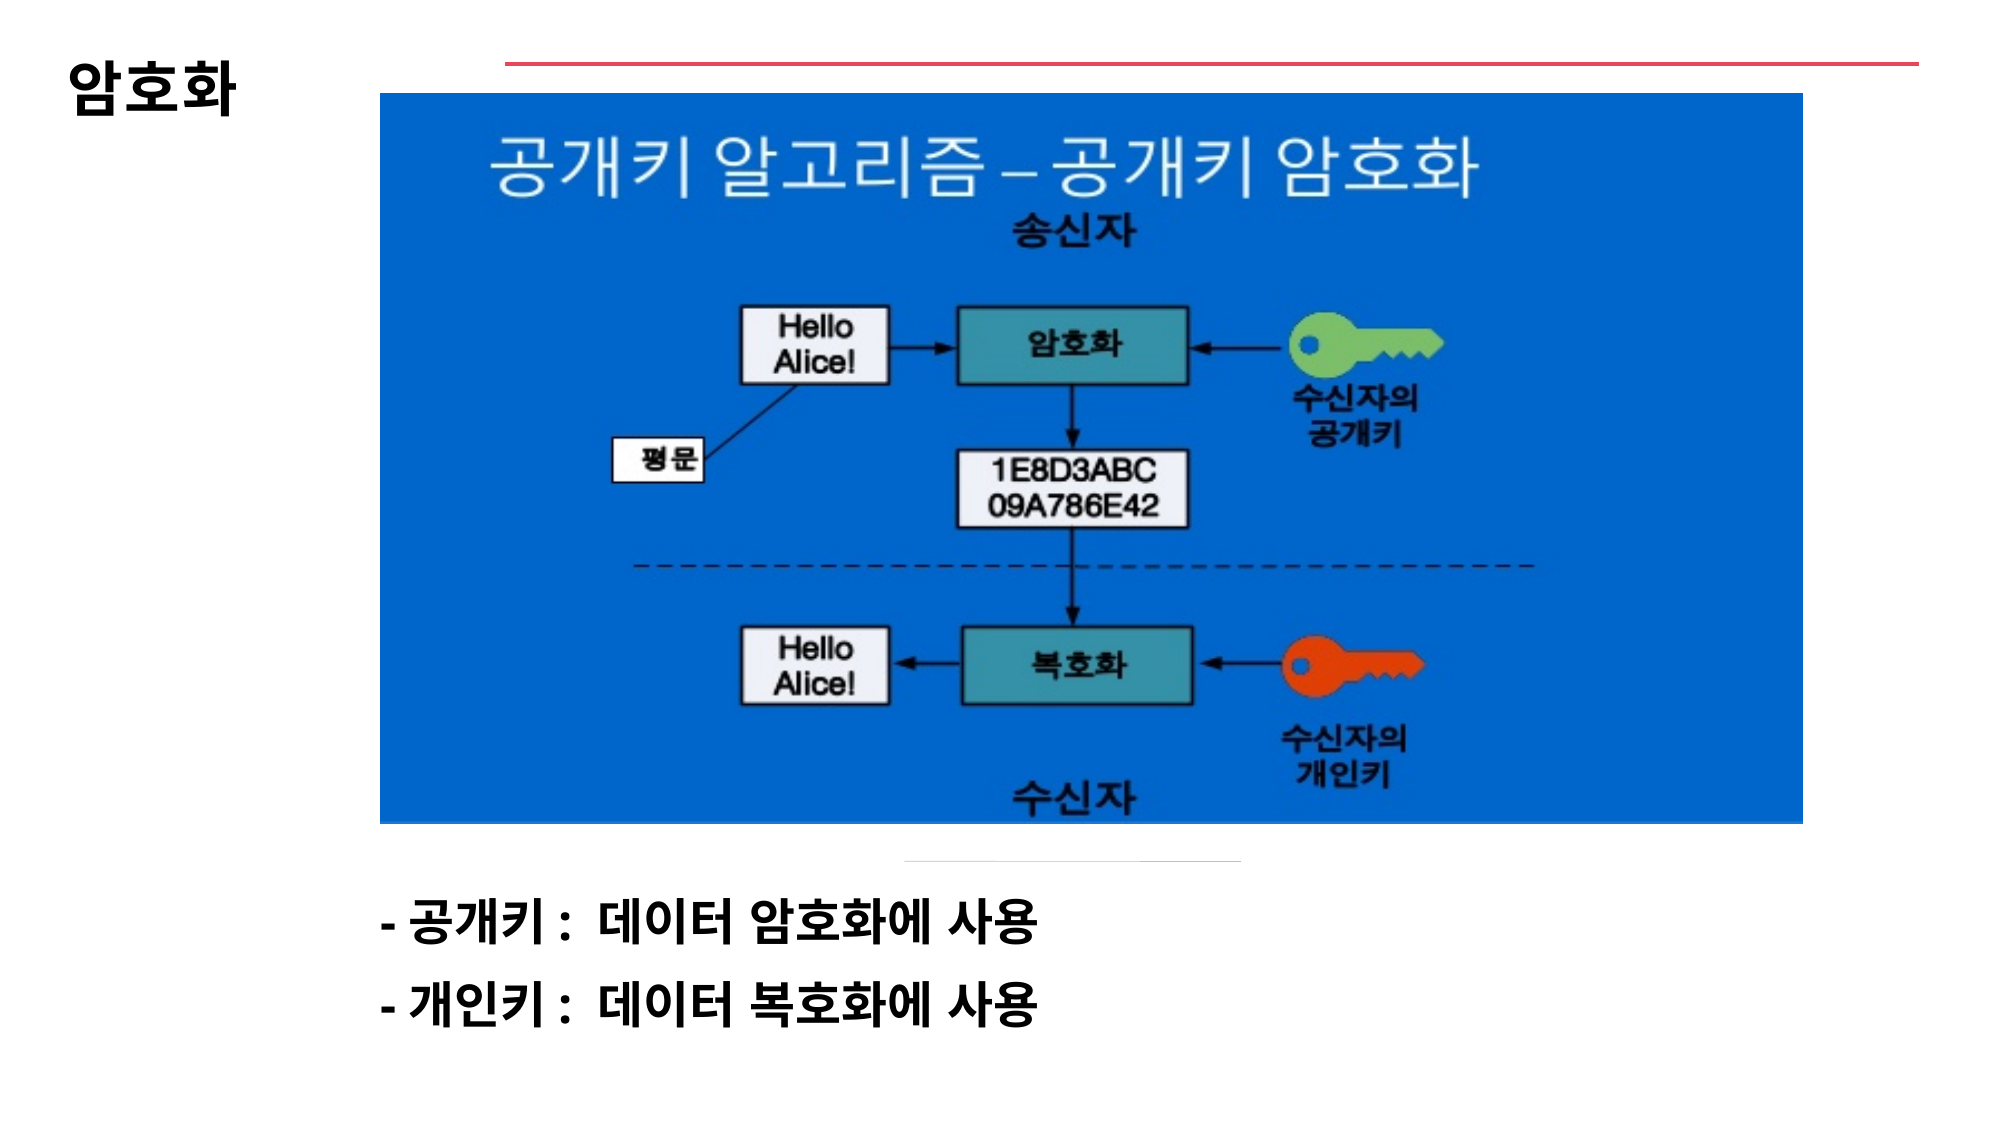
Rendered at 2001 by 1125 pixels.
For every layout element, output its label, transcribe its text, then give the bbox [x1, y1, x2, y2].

picture [380, 93, 1803, 824]
title 암호화 [67, 58, 319, 273]
list -공개키: 데이터 암호화에 사용 -개인키: 데이터 복호화에 사용 [380, 888, 1794, 1073]
